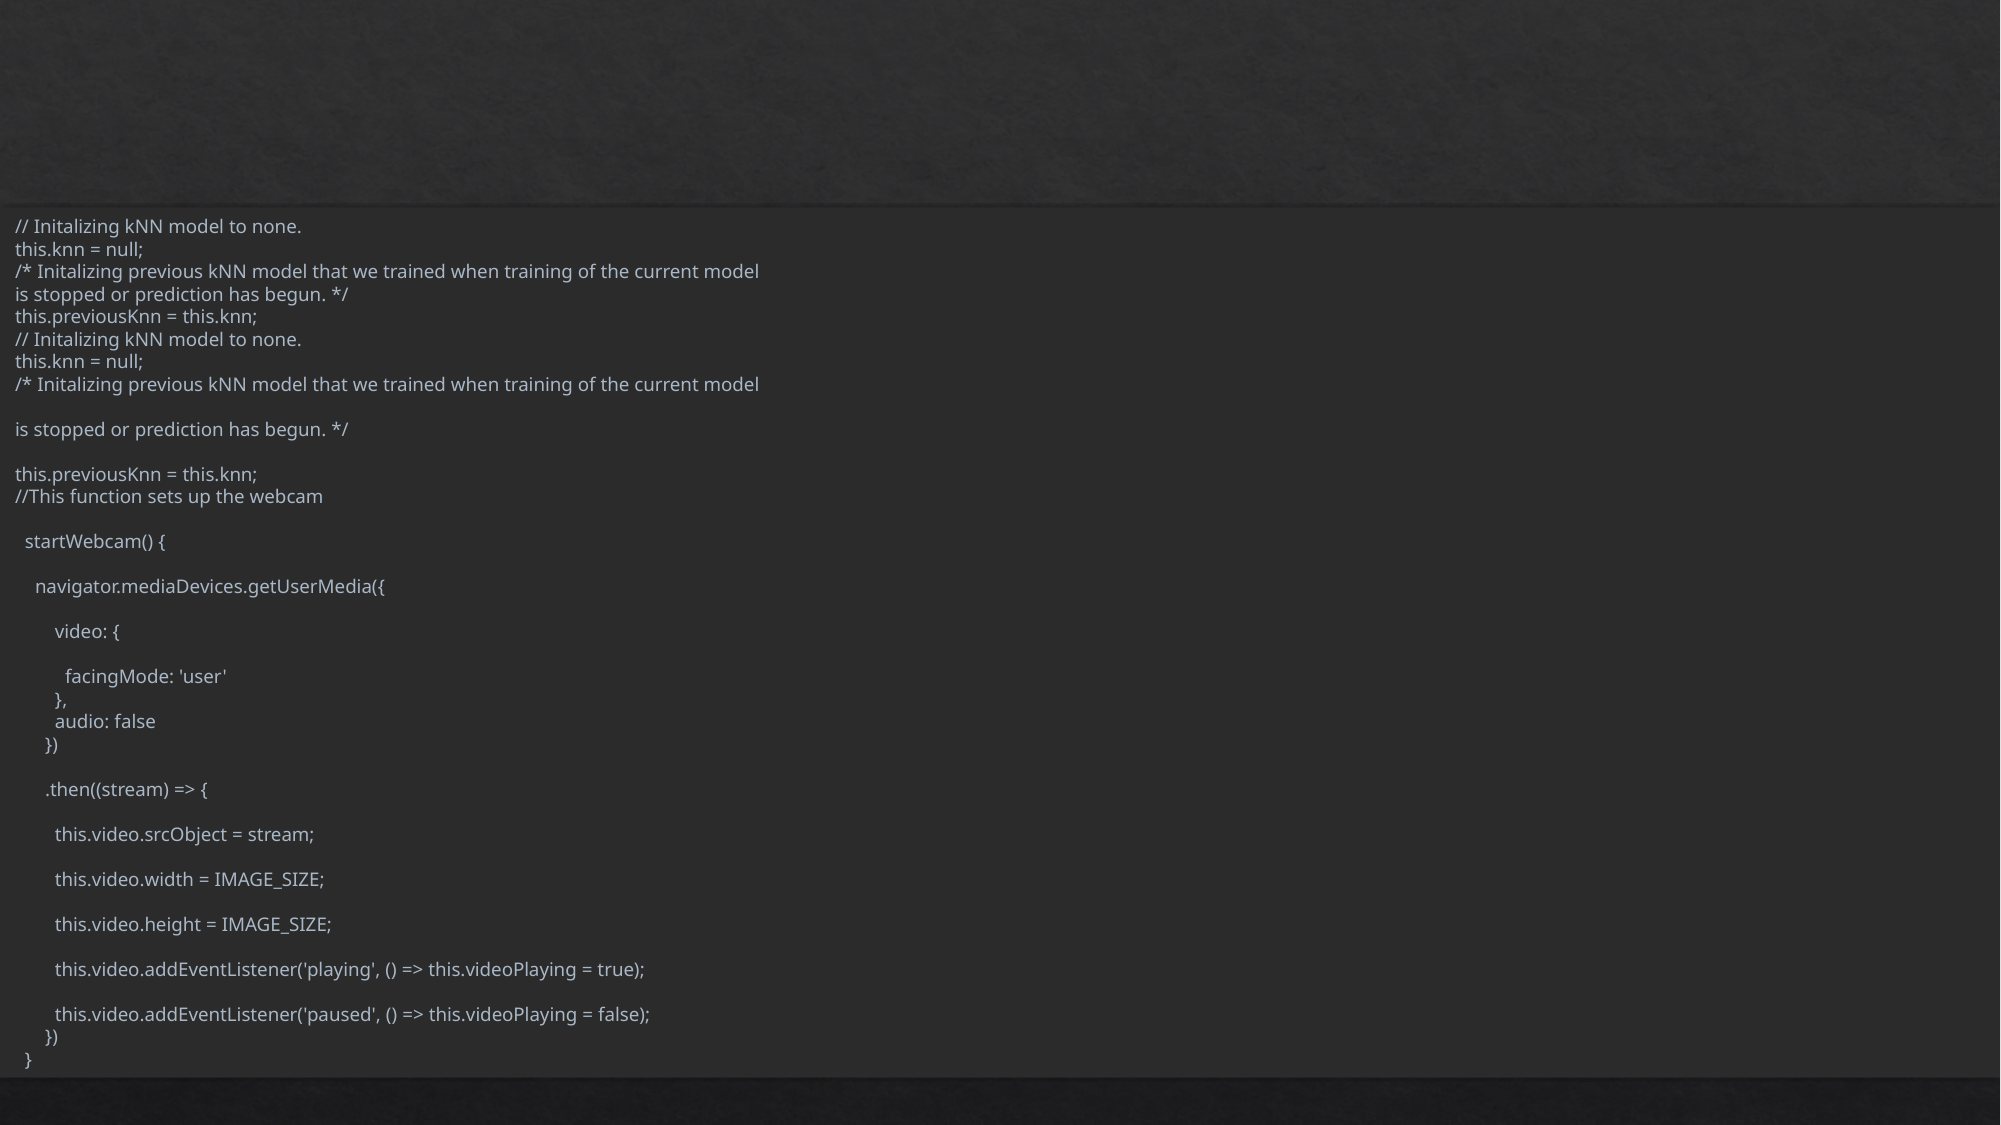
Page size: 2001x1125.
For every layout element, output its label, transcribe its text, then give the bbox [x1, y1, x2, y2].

list // Initalizing kNN model to none. this.knn = null; /* Initalizing previous kNN model that we trained when training of the current model is stopped or prediction has begun. */ this.previousKnn = this.knn; // Initalizing kNN model to none. this.knn = null; /* Initalizing previous kNN model that we trained when training of the current model is stopped or prediction has begun. */ this.previousKnn = this.knn; //This function sets up the webcam startWebcam() { navigator.mediaDevices.getUserMedia({ video: { facingMode: 'user' }, audio: false }) .then((stream) => { this.video.srcObject = stream; this.video.width = IMAGE_SIZE; this.video.height = IMAGE_SIZE; this.video.addEventListener('playing', () => this.videoPlaying = true); this.video.addEventListener('paused', () => this.videoPlaying = false); }) } [0, 207, 2000, 1078]
